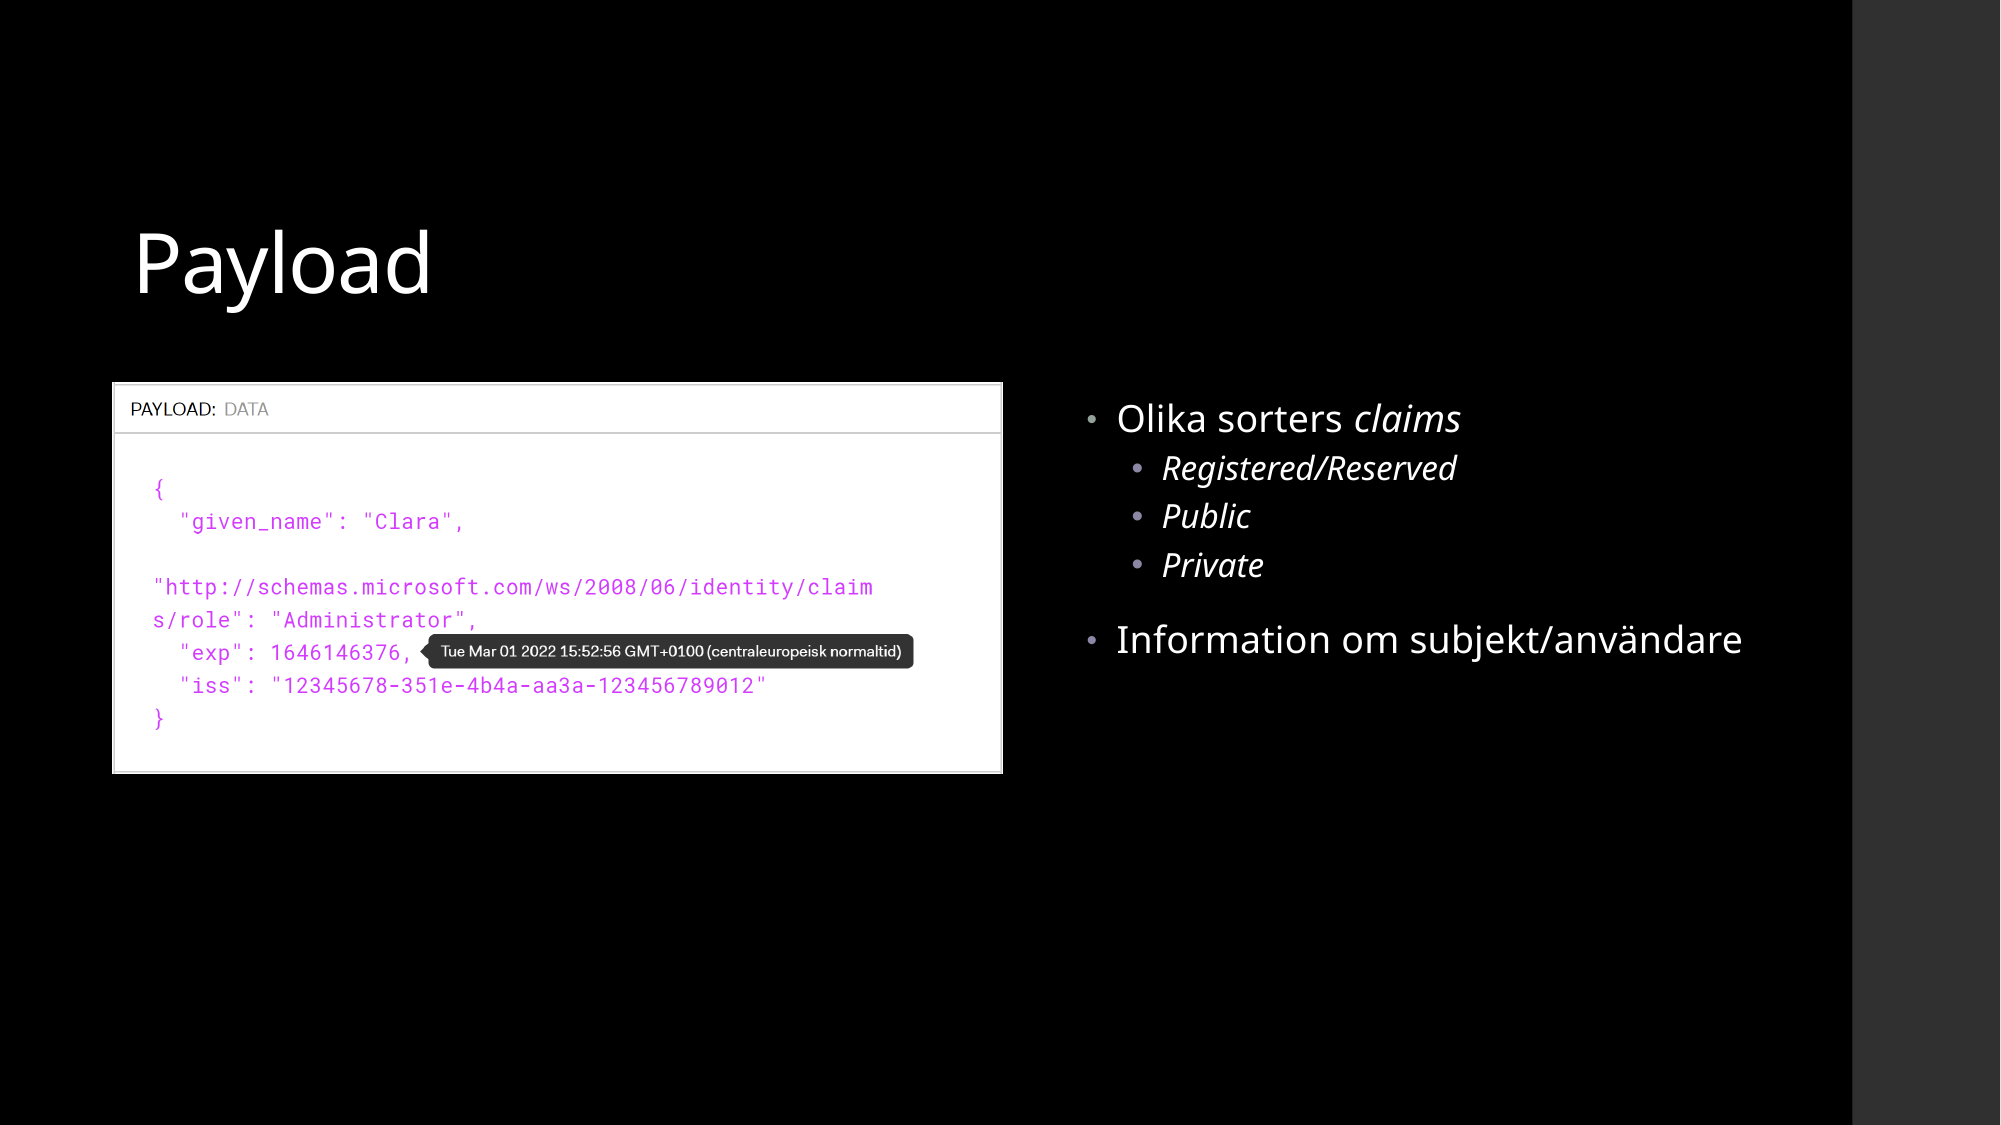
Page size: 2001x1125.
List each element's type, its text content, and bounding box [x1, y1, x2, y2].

list Olika sorters claims Registered/Reserved Public Private Information om subjekt/användare [1071, 381, 1926, 832]
picture [112, 382, 1003, 774]
title Payload [117, 208, 1858, 325]
